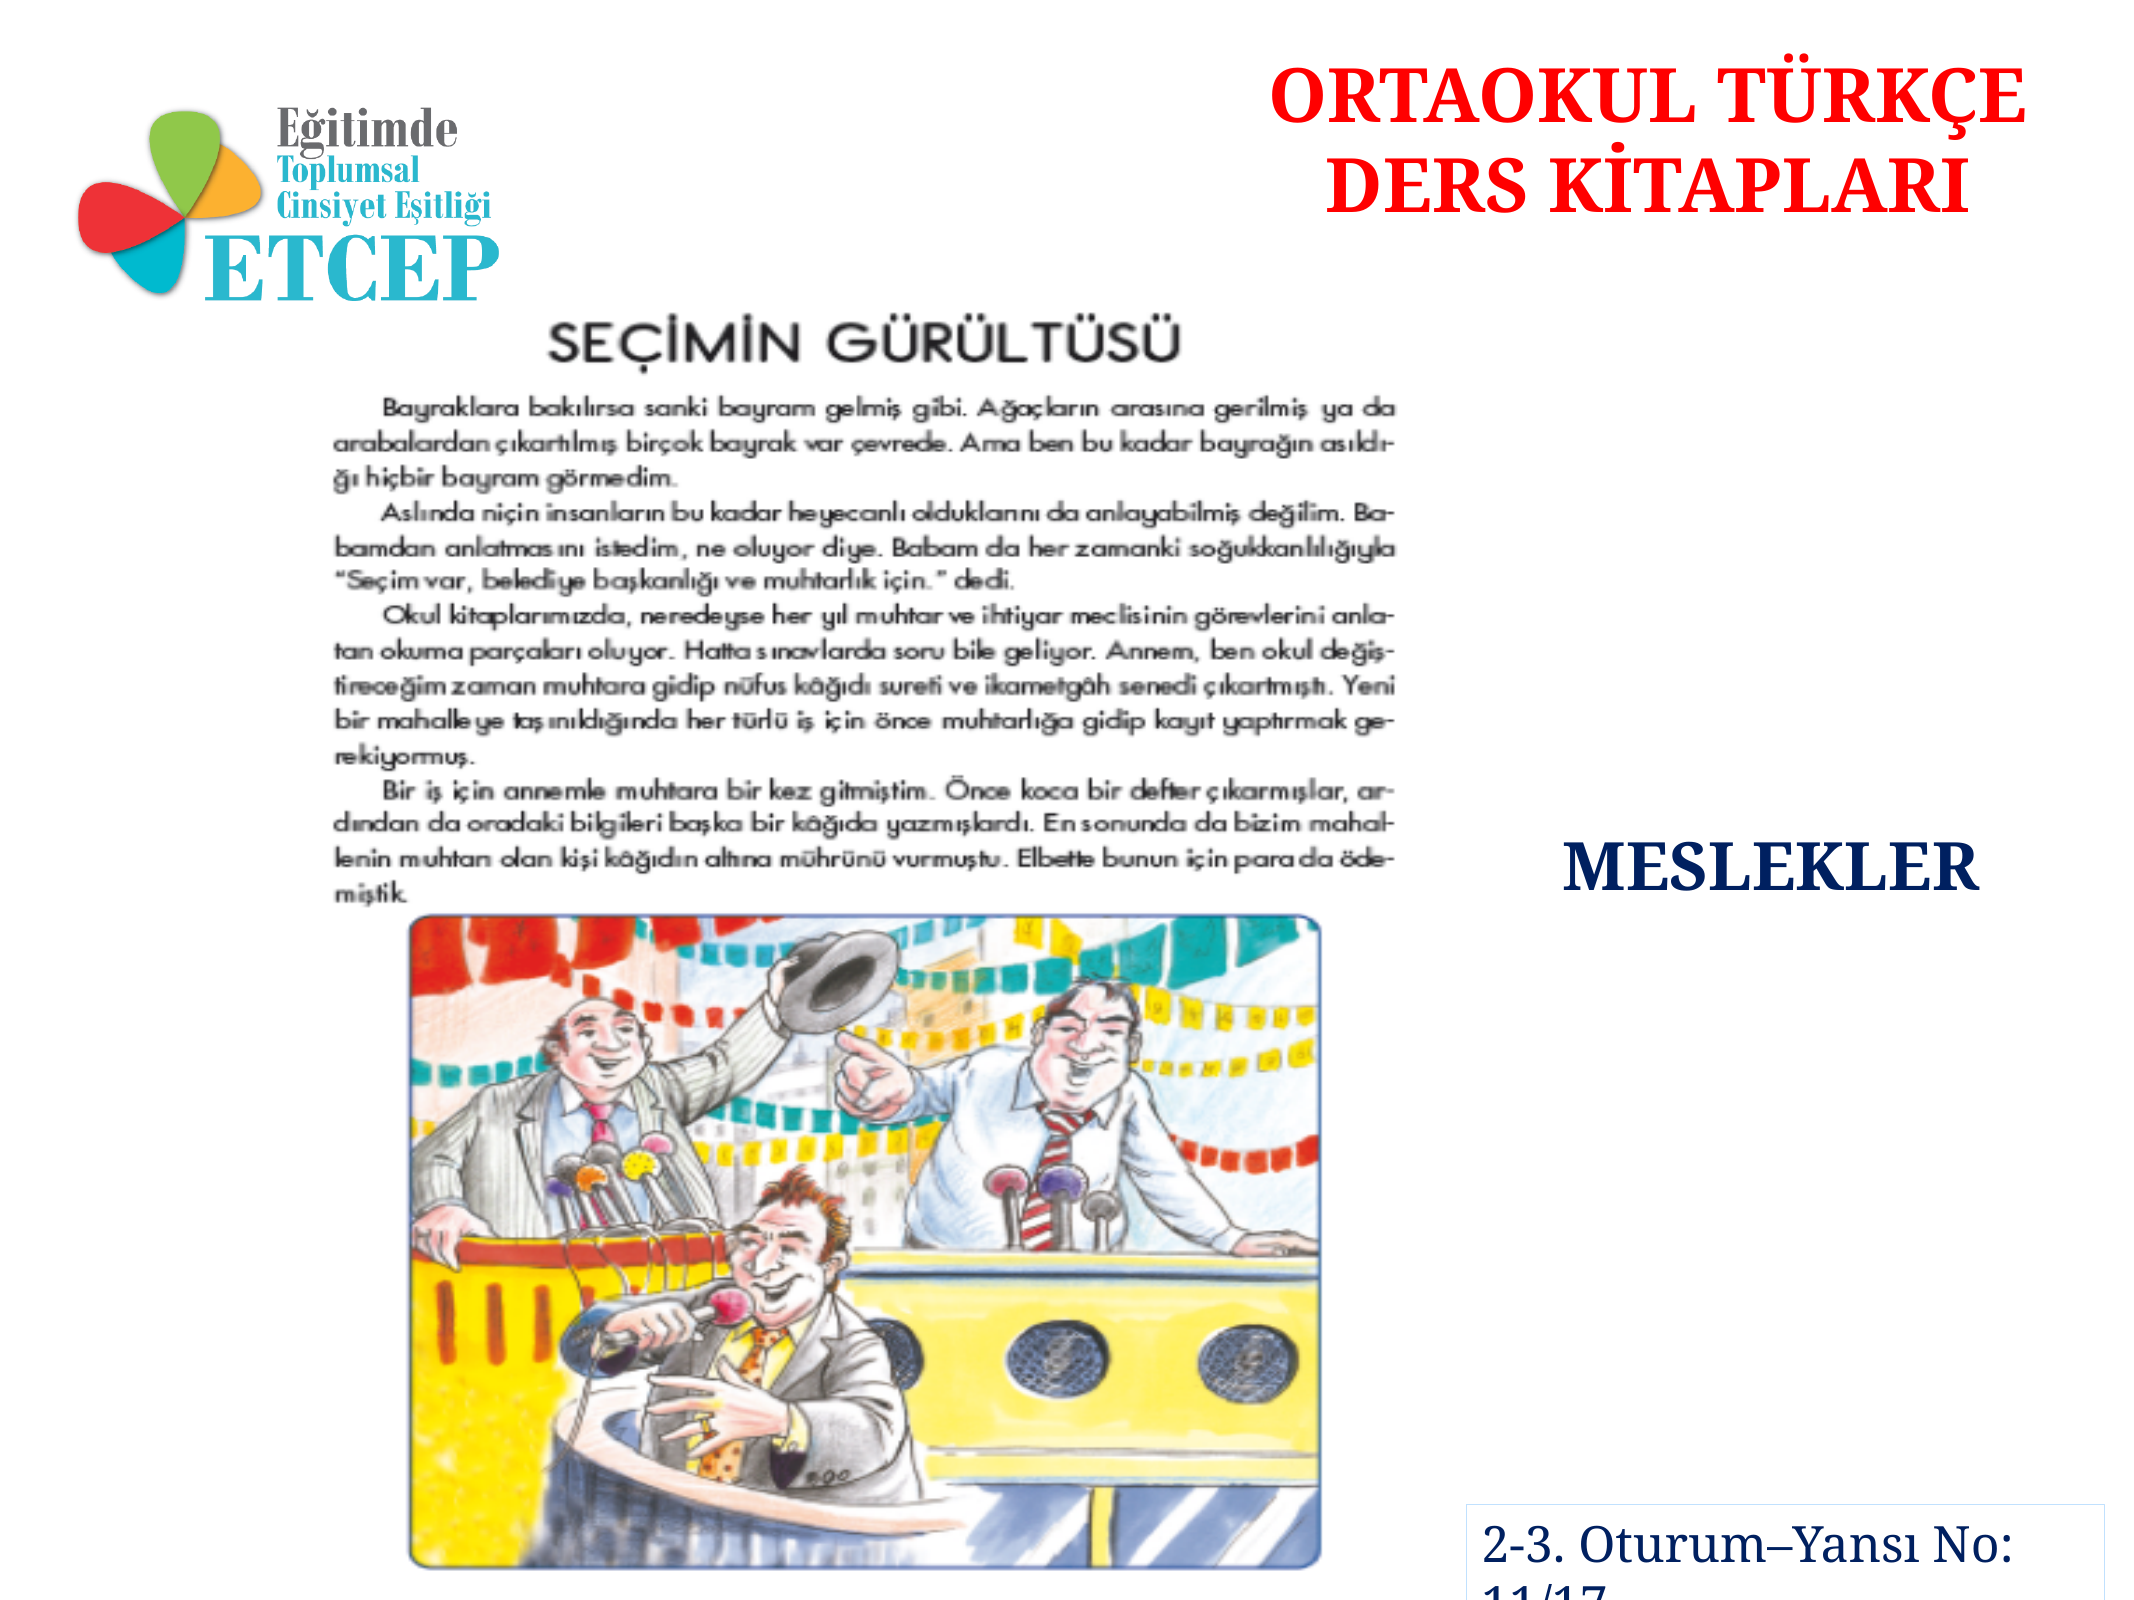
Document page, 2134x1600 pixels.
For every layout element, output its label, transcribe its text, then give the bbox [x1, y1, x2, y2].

text_box 2-3. Oturum–Yansı No: 11/17 [1466, 1504, 2105, 1600]
picture [72, 105, 499, 301]
picture [329, 307, 1407, 1580]
list MESLEKLER [1515, 818, 2028, 919]
text_box ORTAOKUL TÜRKÇE DERS KİTAPLARI [1163, 40, 2134, 236]
